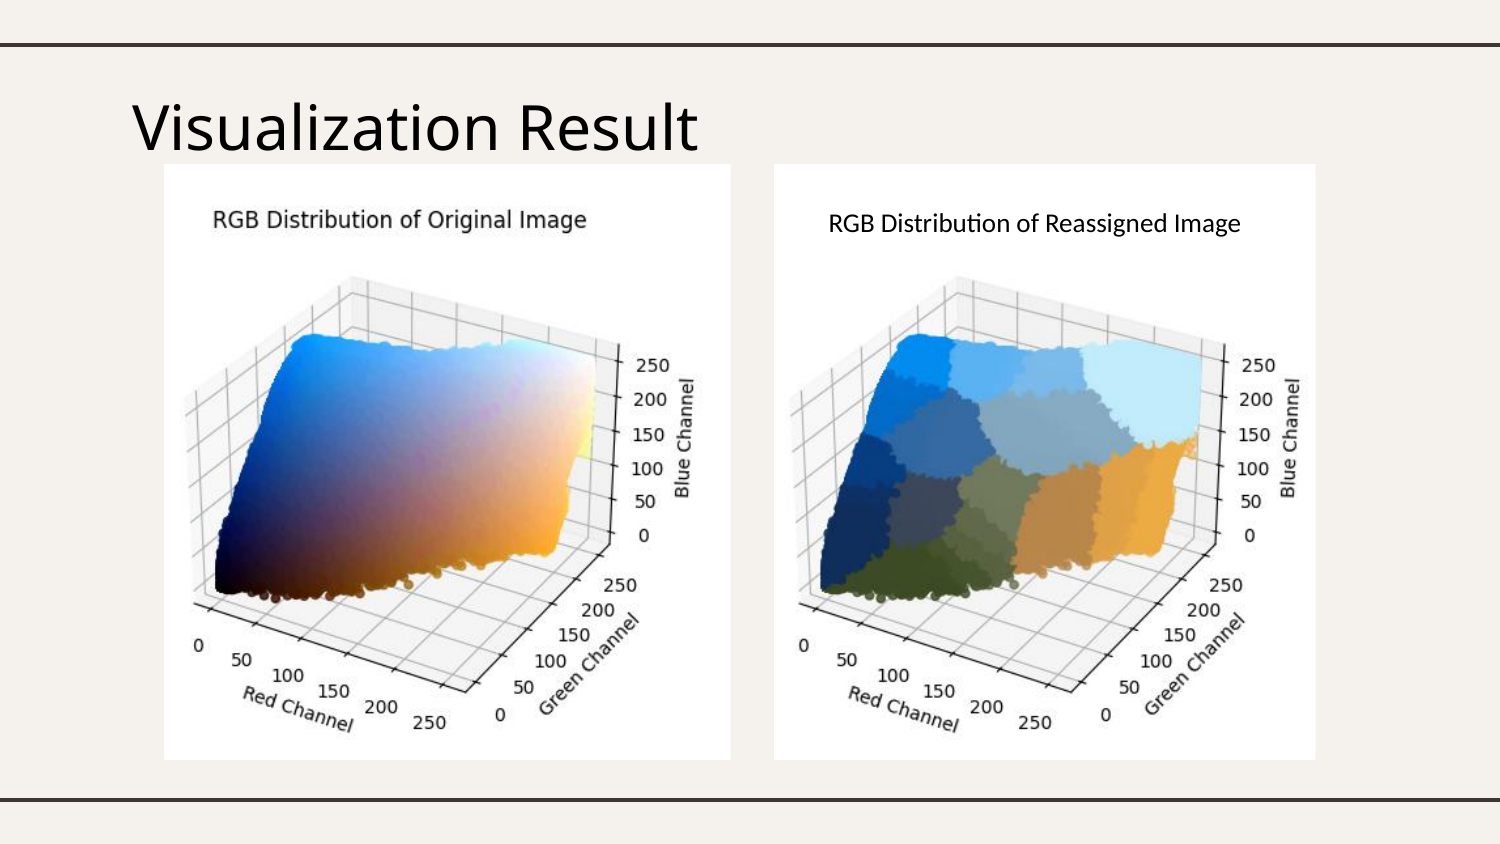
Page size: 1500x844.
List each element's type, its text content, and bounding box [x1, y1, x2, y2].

picture [163, 164, 731, 760]
picture [773, 164, 1316, 760]
title Visualization Result [116, 72, 1383, 167]
